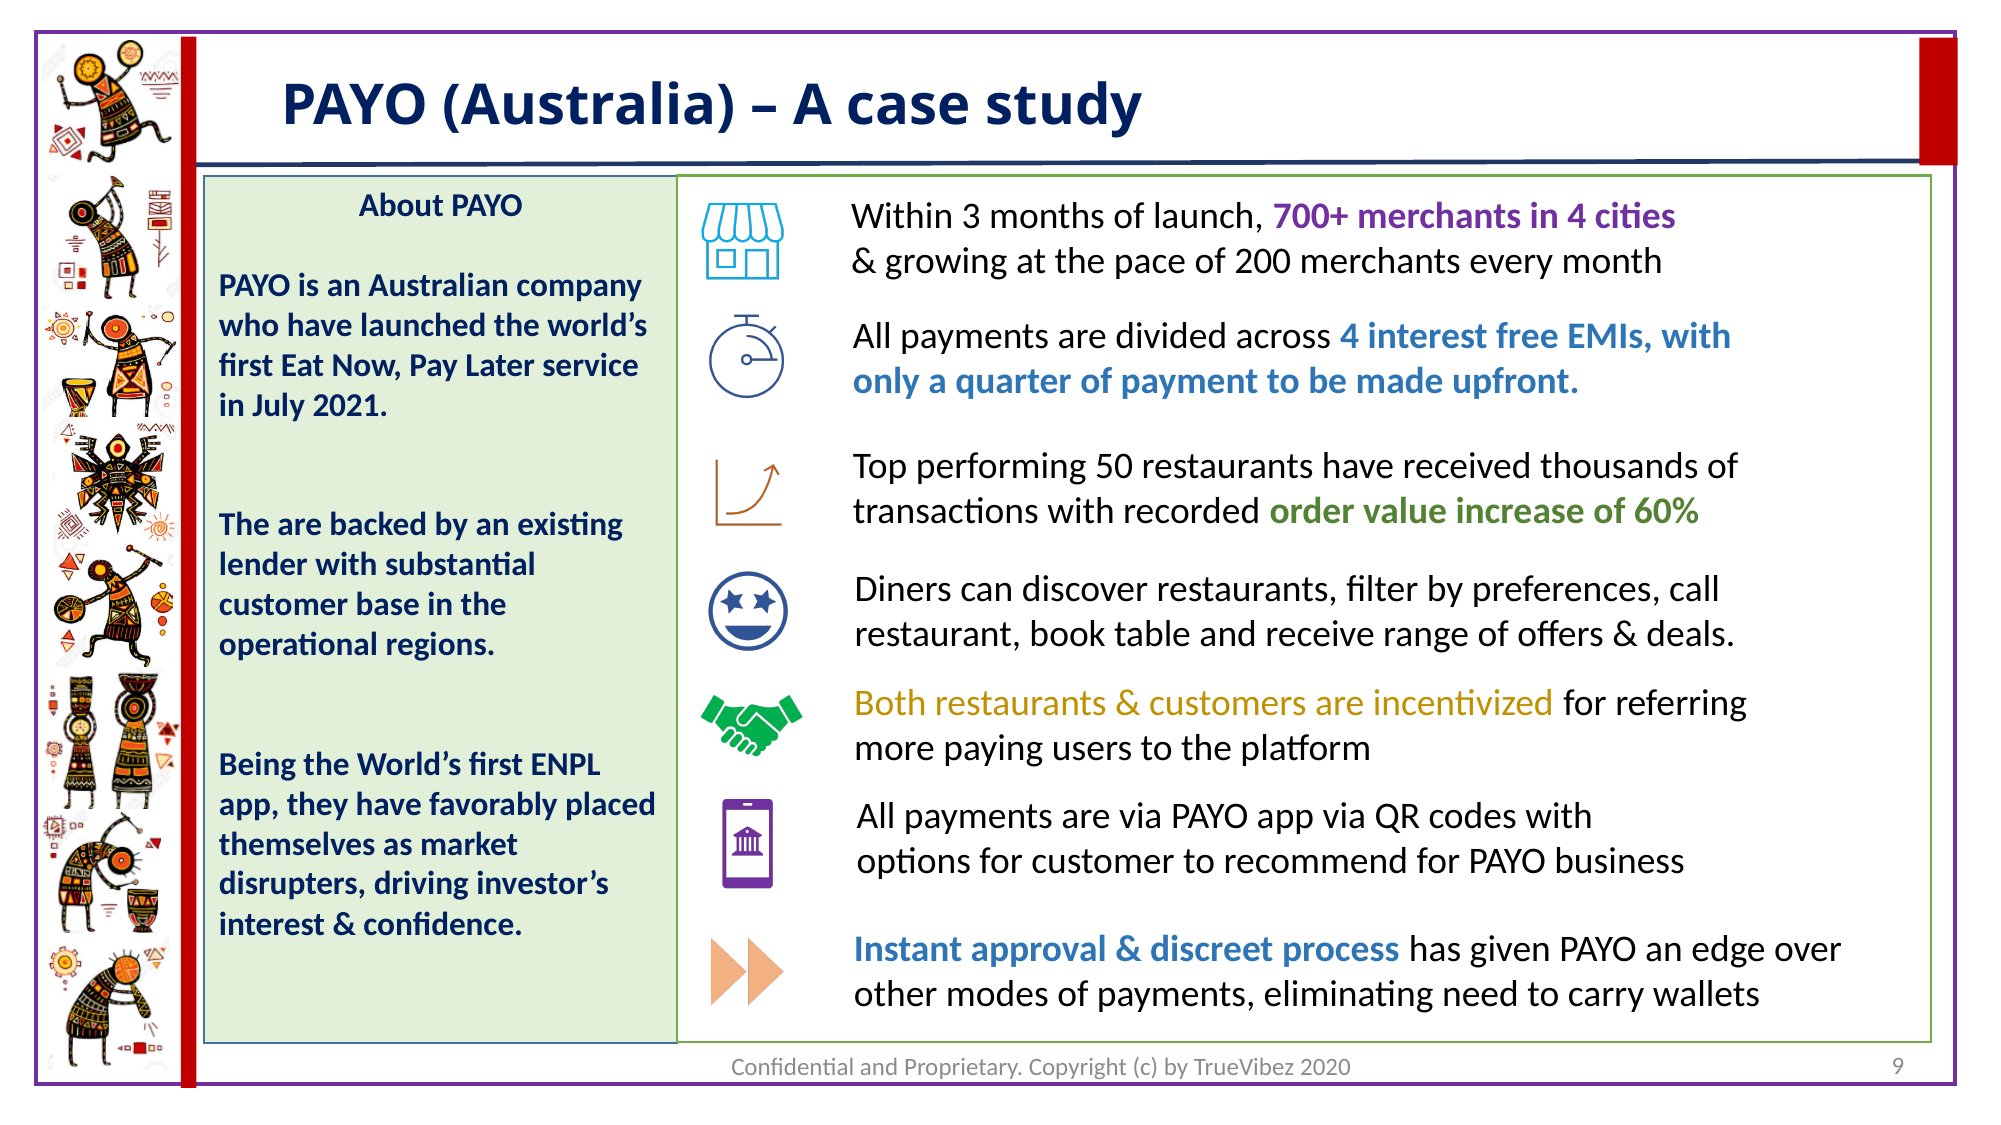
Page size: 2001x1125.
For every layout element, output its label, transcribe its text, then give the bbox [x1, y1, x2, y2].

picture [701, 797, 794, 890]
picture [692, 301, 801, 409]
text_box Diners can discover restaurants, filter by preferences, call restaurant, book table and receive range of offers & deals. [839, 556, 1806, 662]
text_box [35, 31, 1956, 1085]
picture [42, 305, 182, 934]
text_box All payments are via PAYO app via QR codes with options for customer to recommend for PAYO business [841, 783, 1724, 889]
picture [42, 175, 181, 301]
picture [695, 669, 808, 782]
text_box Instant approval & discreet process has given PAYO an edge over other modes of payments, eliminating need to carry wallets [839, 916, 1920, 1022]
text_box Both restaurants & customers are incentivized for referring more paying users to the platform [839, 670, 1805, 775]
text_box All payments are divided across 4 interest free EMIs, with only a quarter of payment to be made upfront. [838, 303, 1804, 409]
footer Confidential and Proprietary. Copyright (c) by TrueVibez 2020 [704, 1043, 1380, 1096]
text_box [195, 160, 1954, 165]
text_box About PAYO PAYO is an Australian company who have launched the world’s first Eat Now, Pay Later service in July 2021. The are backed by an existing lender with substantial customer base in the operational regions. Being the World’s first ENPL app, they have favorably placed themselves as market disrupters, driving investor’s interest & confidence. [203, 175, 678, 1044]
picture [687, 914, 802, 1029]
slide_number 9 [1469, 1043, 1920, 1095]
picture [47, 937, 169, 1070]
text_box [676, 174, 1932, 1043]
picture [688, 187, 797, 295]
picture [701, 446, 795, 539]
text_box [180, 36, 197, 1089]
picture [42, 40, 184, 171]
text_box PAYO (Australia) – A case study [266, 60, 1436, 143]
text_box Within 3 months of launch, 700+ merchants in 4 cities & growing at the pace of 200 merchants every month [836, 183, 1719, 289]
picture [698, 561, 798, 661]
text_box Top performing 50 restaurants have received thousands of transactions with recorded order value increase of 60% [838, 434, 1804, 539]
text_box [1918, 37, 1959, 167]
